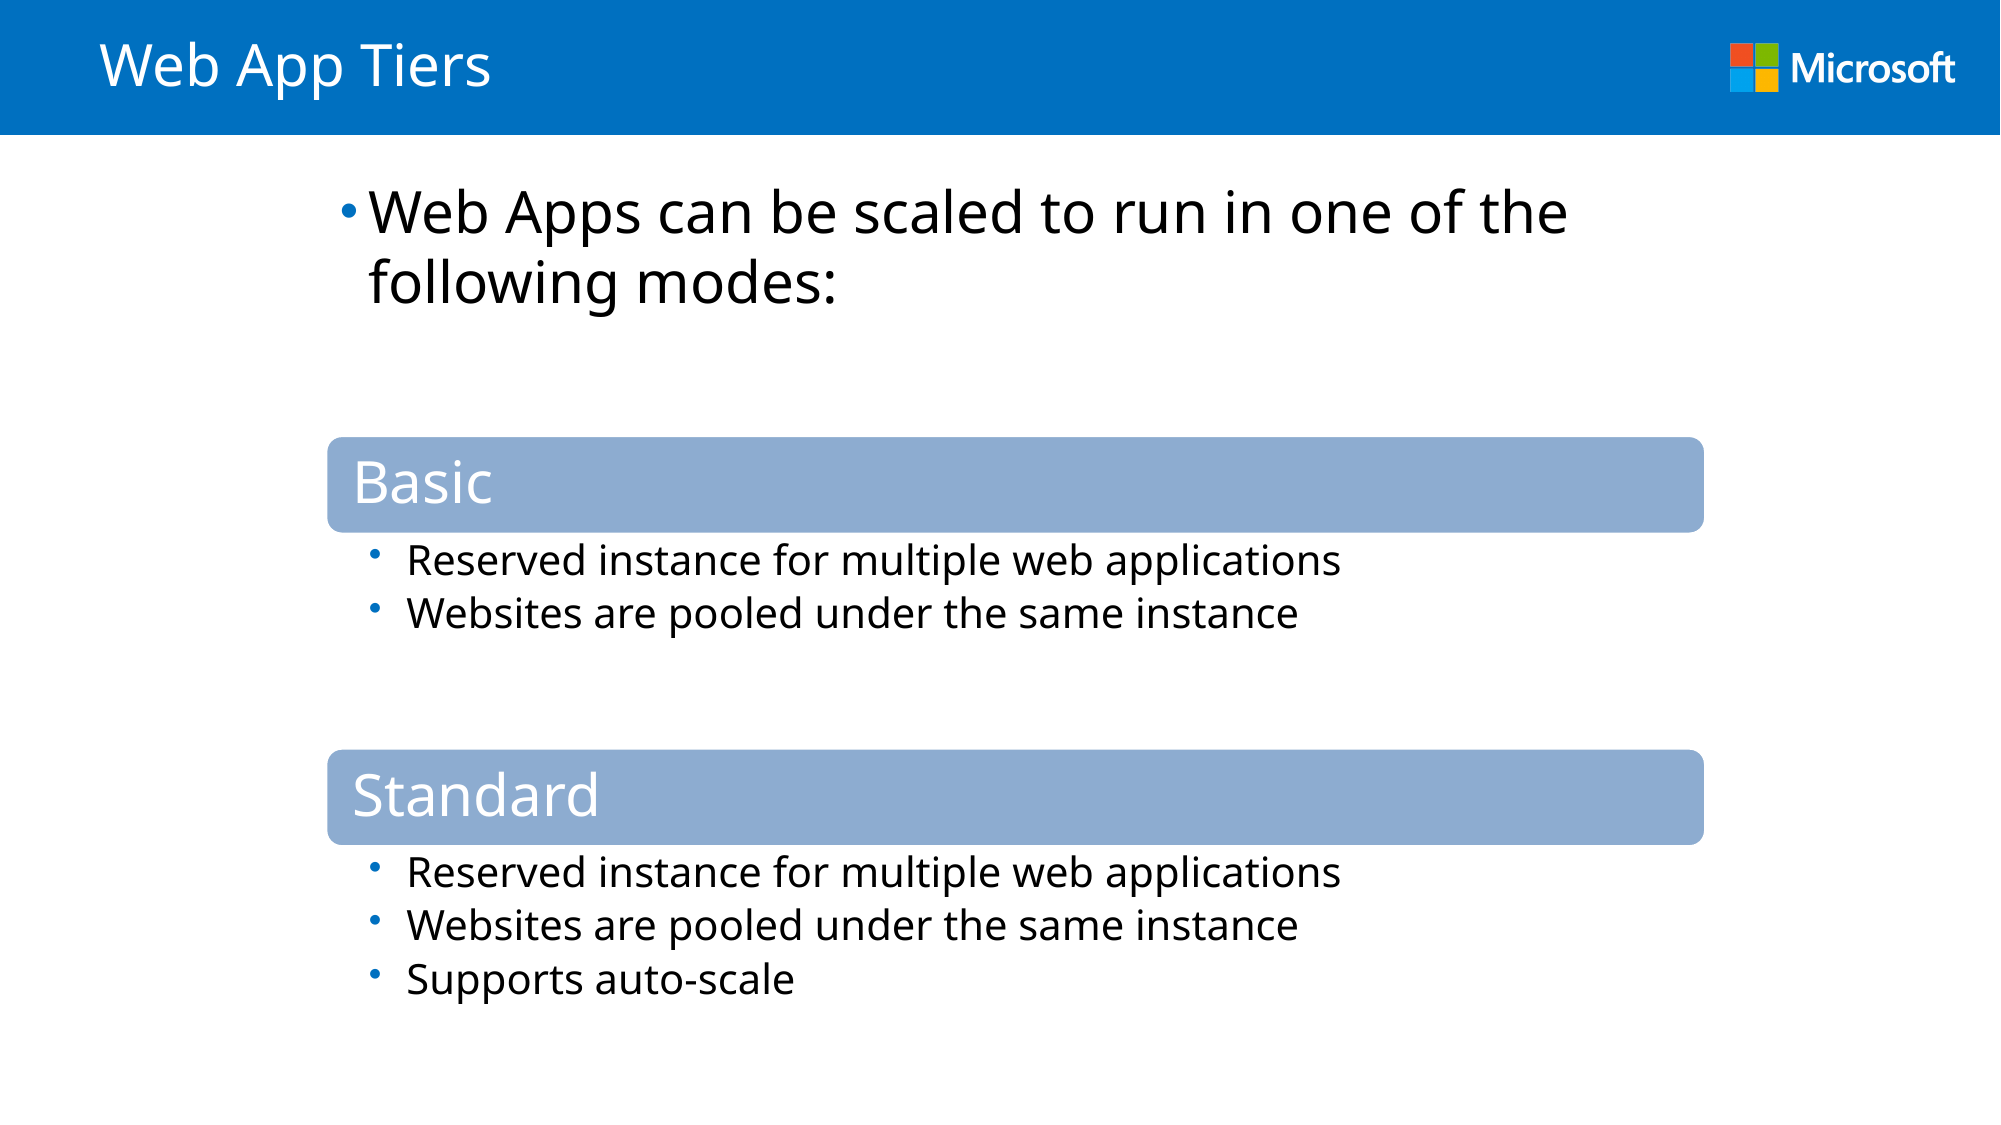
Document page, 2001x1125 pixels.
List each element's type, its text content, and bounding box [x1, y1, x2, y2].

picture [1901, 14, 1986, 121]
title Web App Tiers [99, 0, 1901, 136]
text_box Web Apps can be scaled to run in one of the following modes: [325, 167, 1658, 433]
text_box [324, 434, 1707, 1013]
